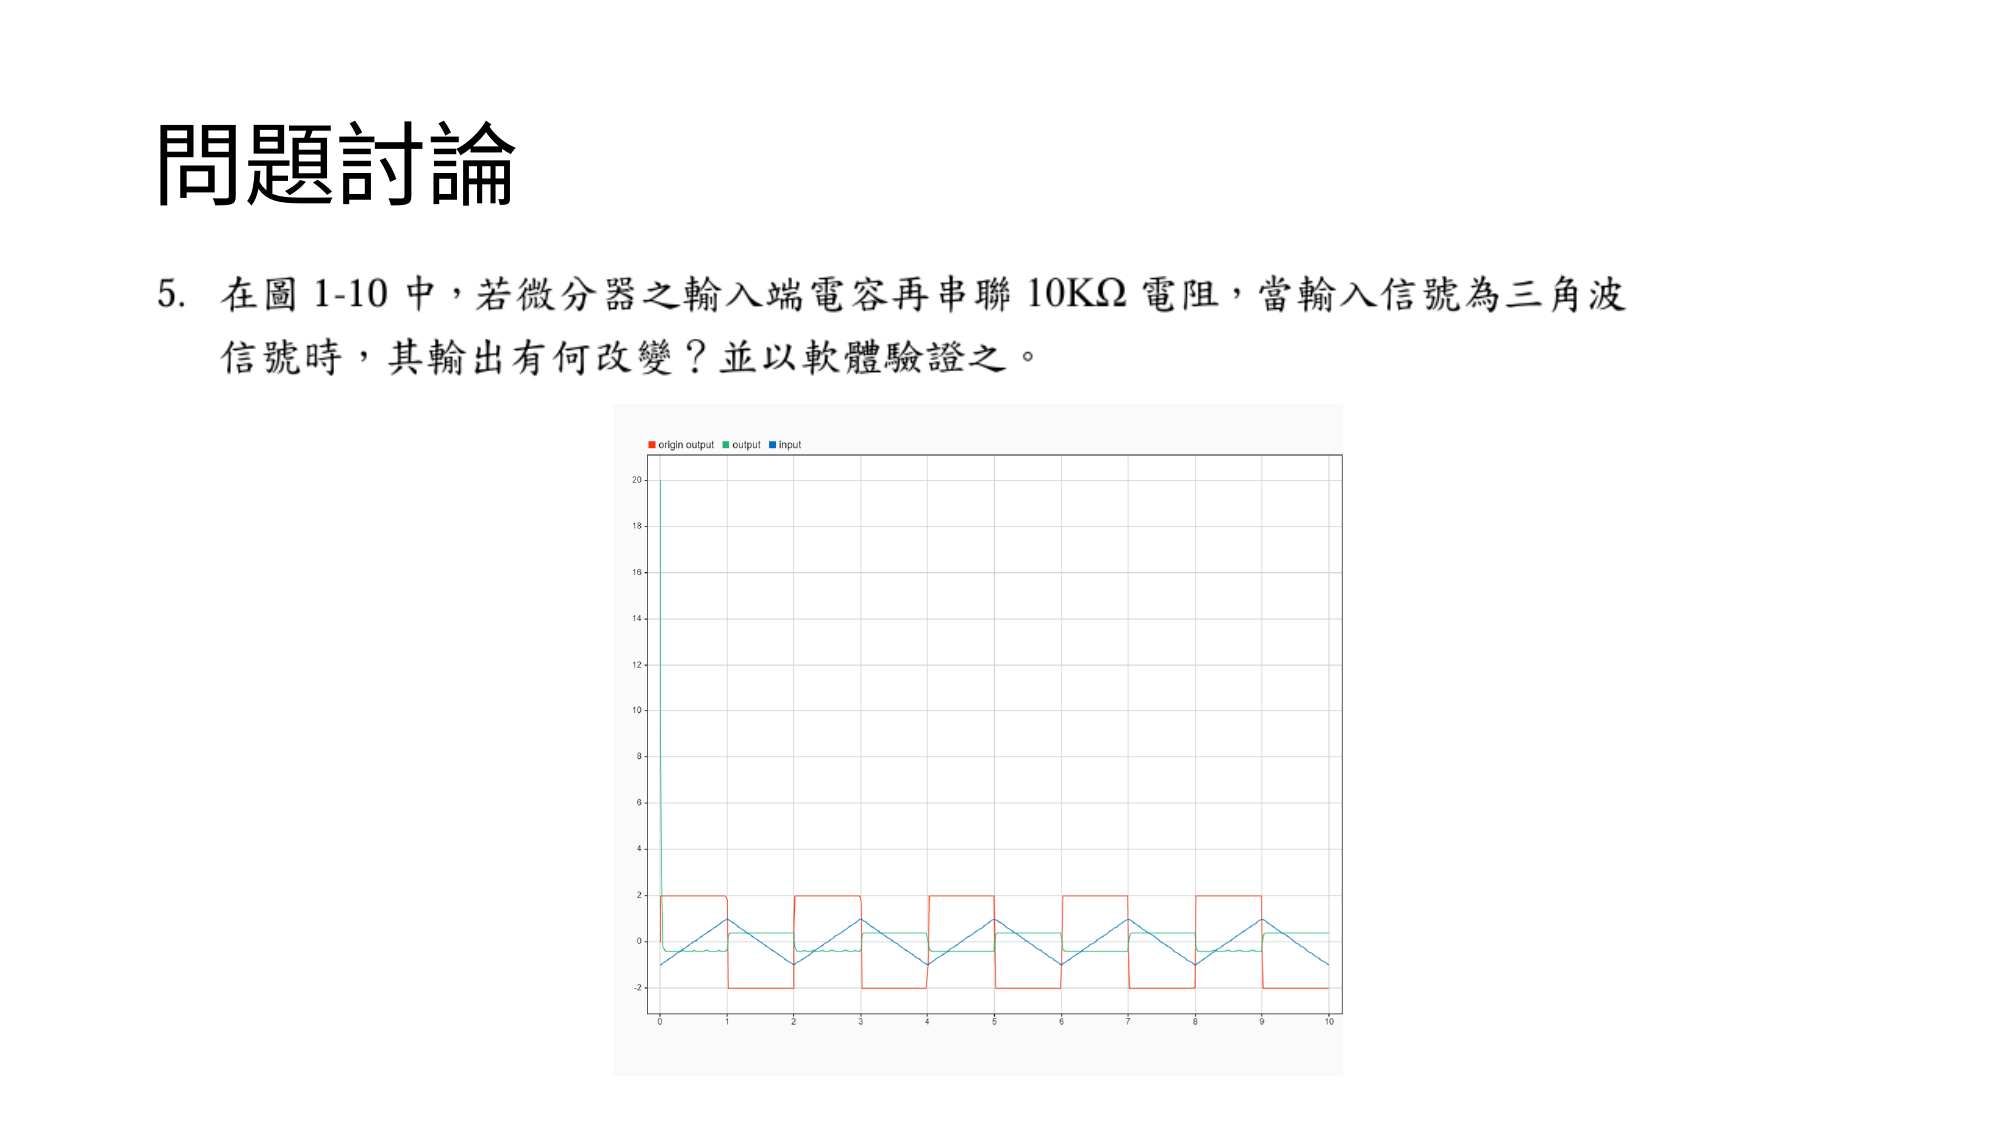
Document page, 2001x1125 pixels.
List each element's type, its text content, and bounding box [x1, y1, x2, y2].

picture [613, 404, 1343, 1077]
picture [137, 256, 1644, 390]
title 問題討論 [137, 59, 1863, 278]
